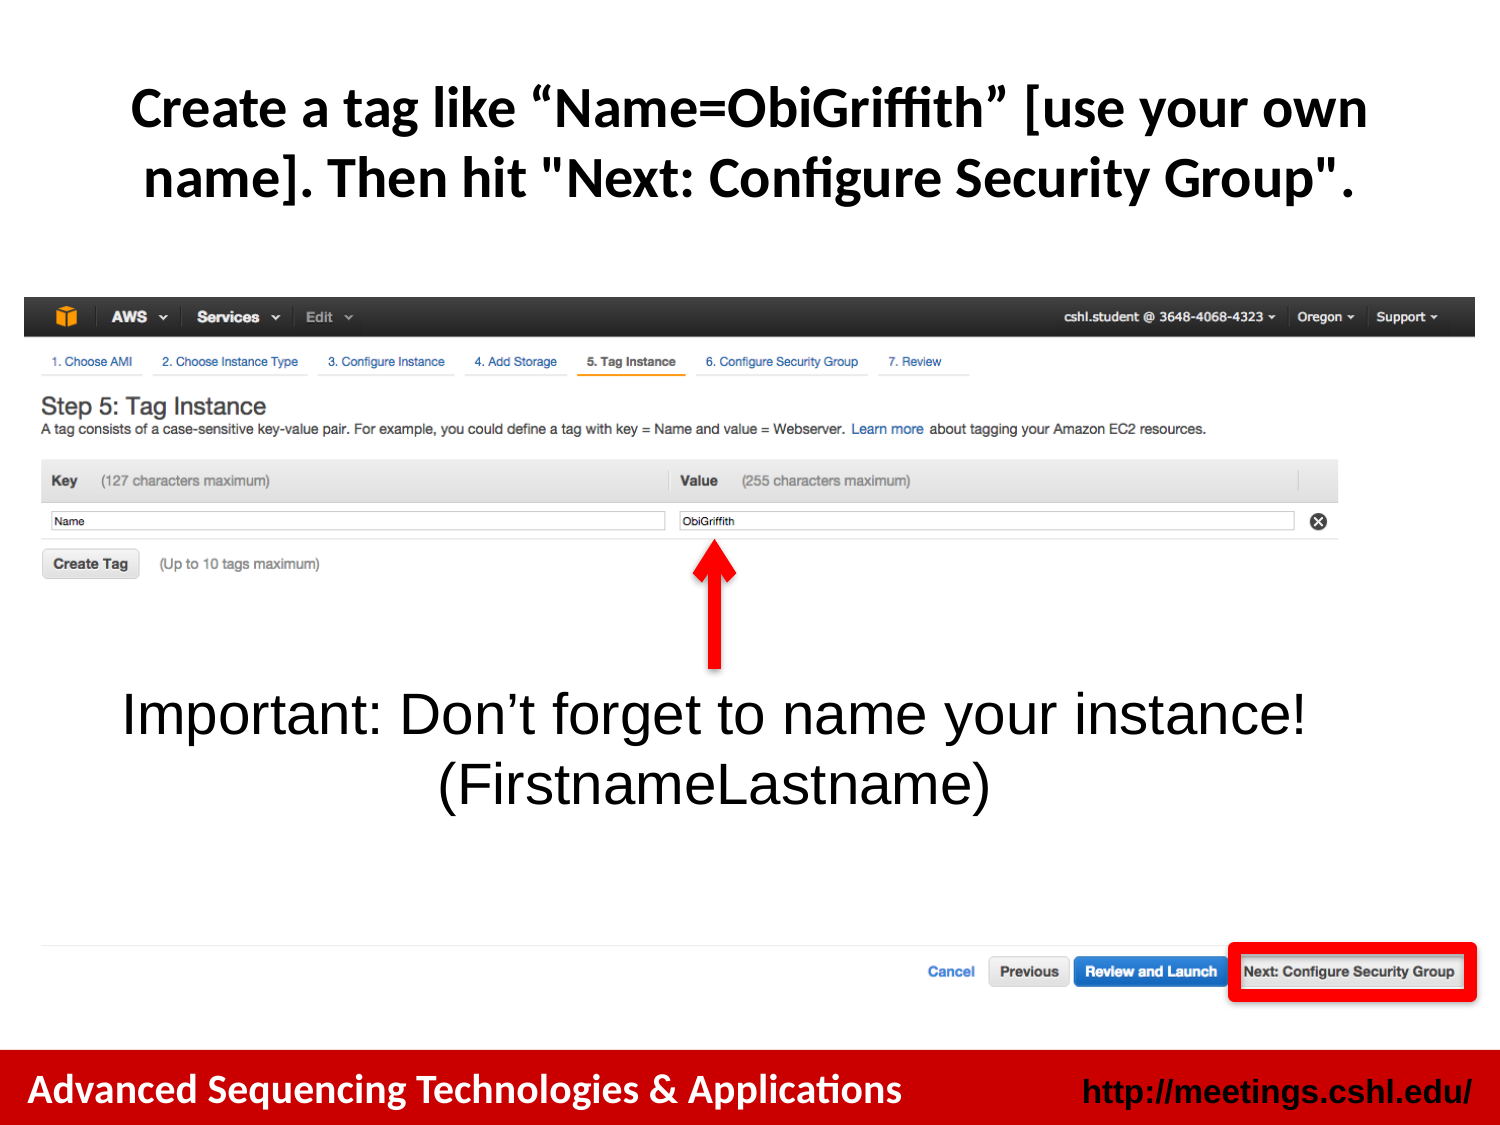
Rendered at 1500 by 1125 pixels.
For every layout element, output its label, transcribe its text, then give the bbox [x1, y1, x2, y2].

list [24, 262, 1476, 1038]
title Create a tag like “Name=ObiGriffith” [use your own name]. Then hit "Next: Configure Security Group". [24, 45, 1475, 233]
